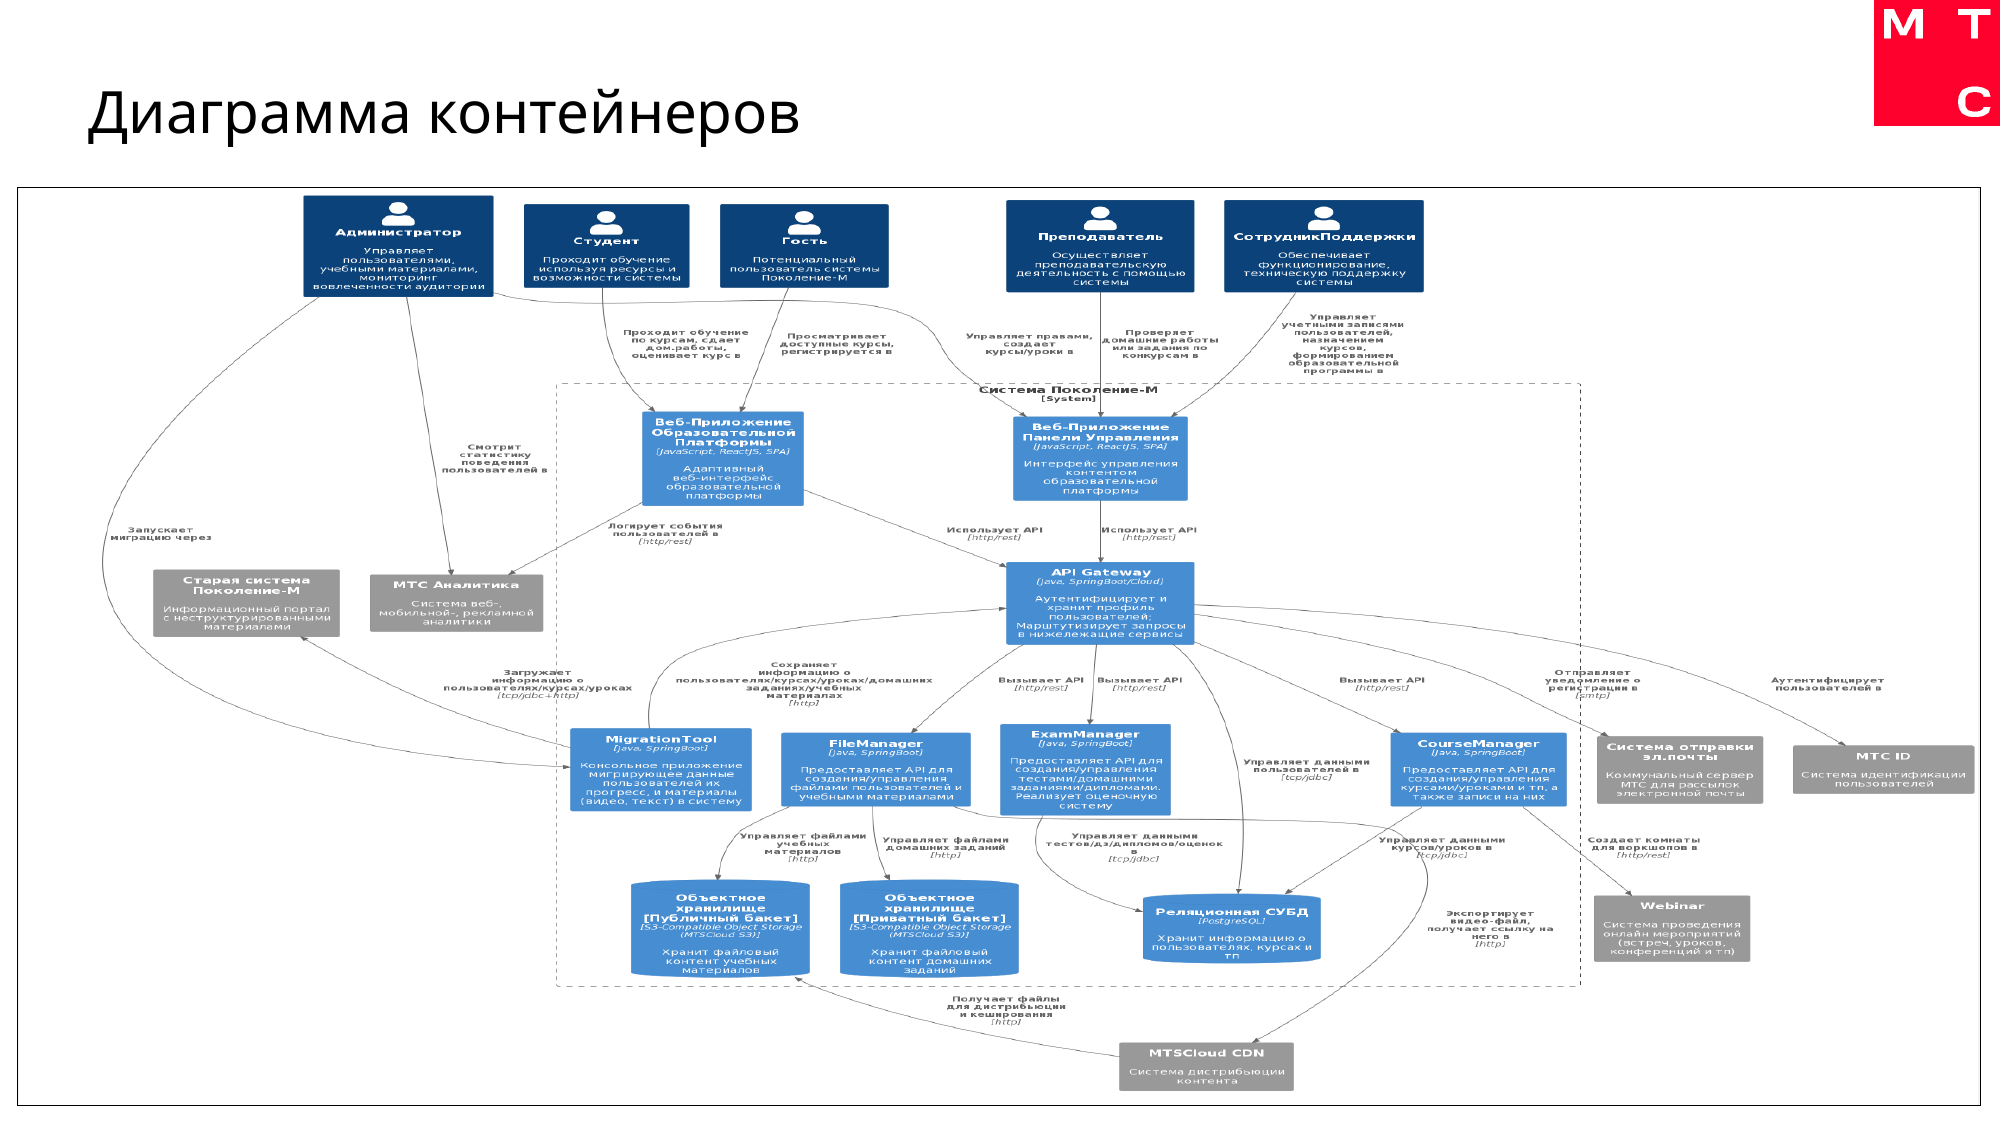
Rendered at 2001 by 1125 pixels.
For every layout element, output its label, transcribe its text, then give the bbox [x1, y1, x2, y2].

title Диаграмма контейнеров [88, 83, 1363, 156]
picture [1874, 0, 2000, 126]
picture [17, 187, 1981, 1106]
